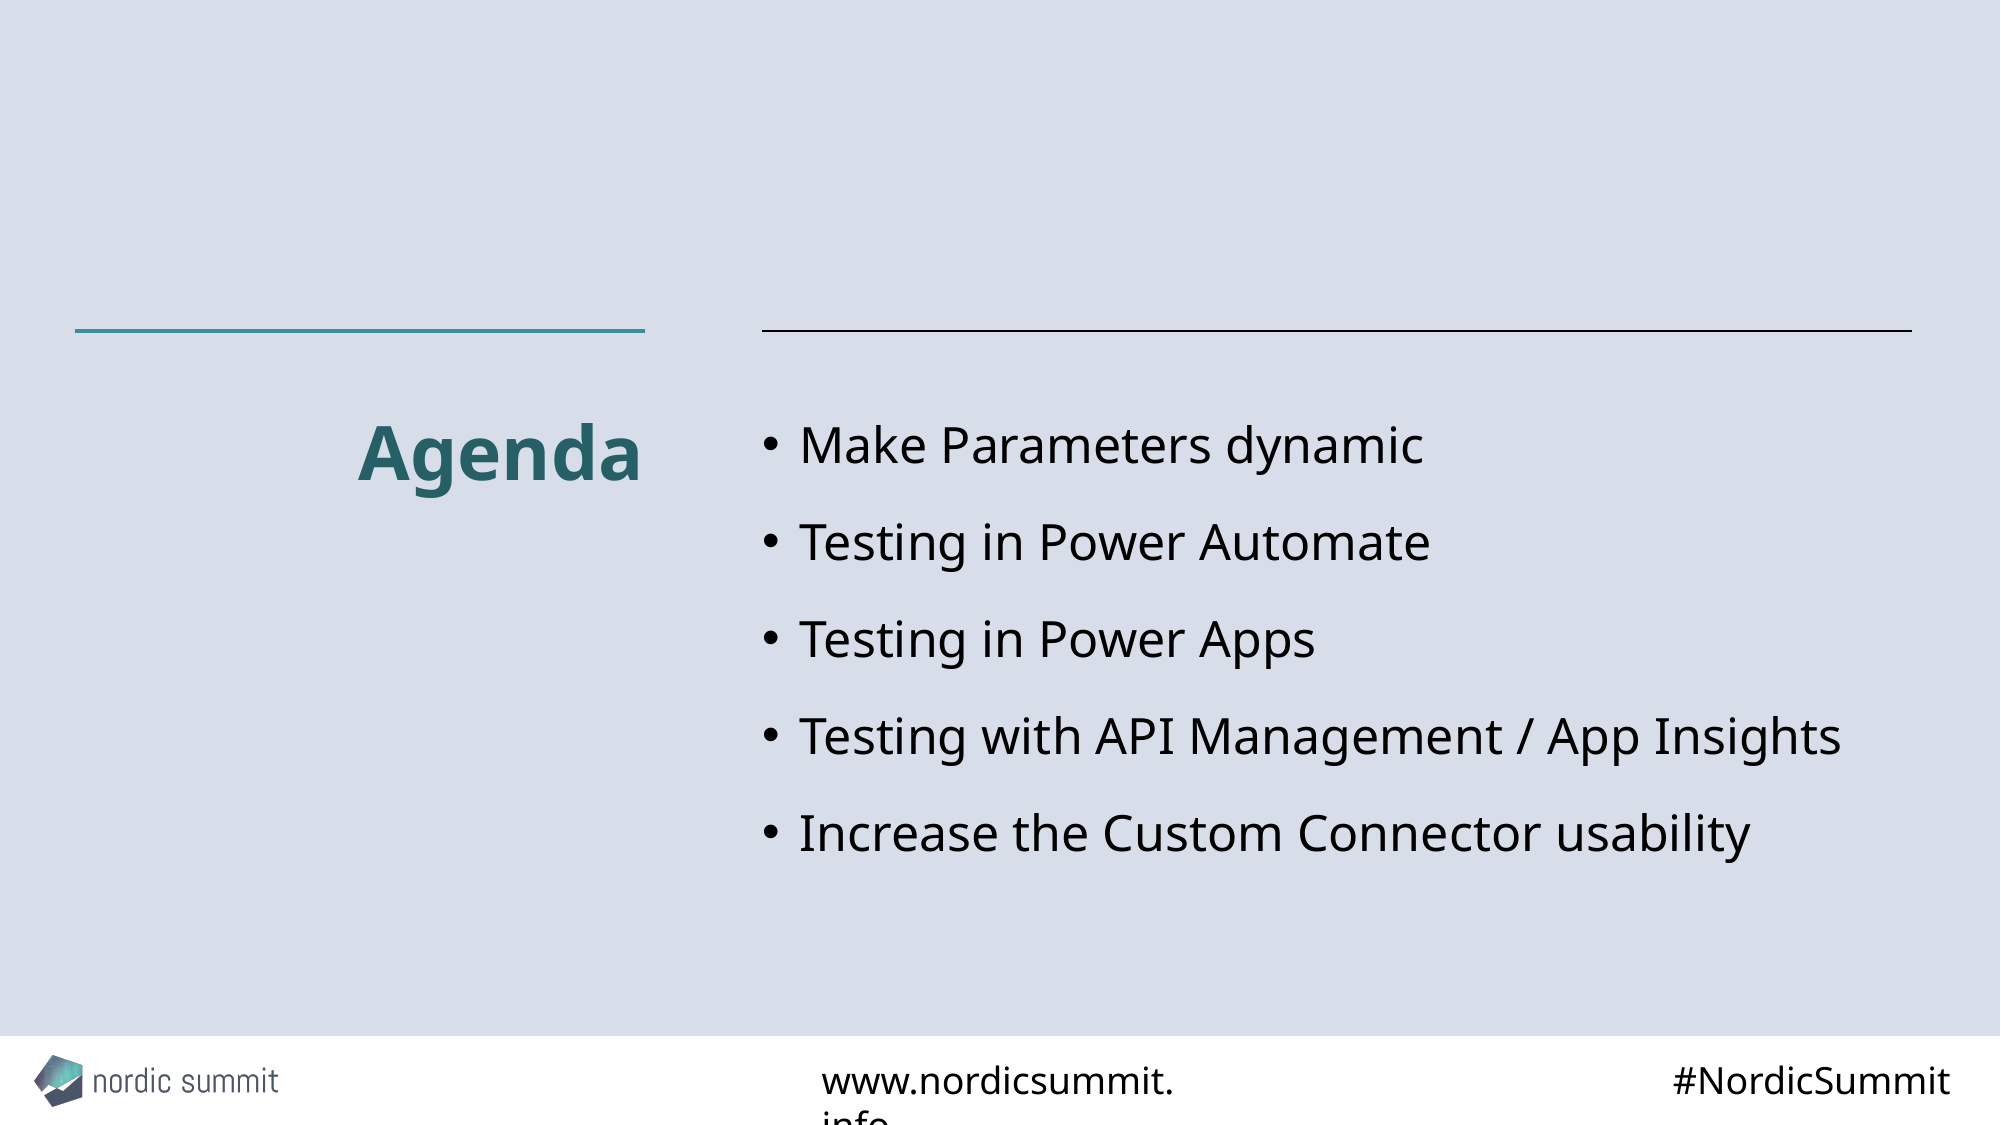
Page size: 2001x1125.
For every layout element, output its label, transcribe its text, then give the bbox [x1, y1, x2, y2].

list Make Parameters dynamic Testing in Power Automate Testing in Power Apps Testing with API Management / App Insights Increase the Custom Connector usability [762, 401, 1912, 960]
picture [34, 1055, 278, 1107]
title Agenda [75, 387, 644, 491]
picture [0, 0, 2000, 1036]
